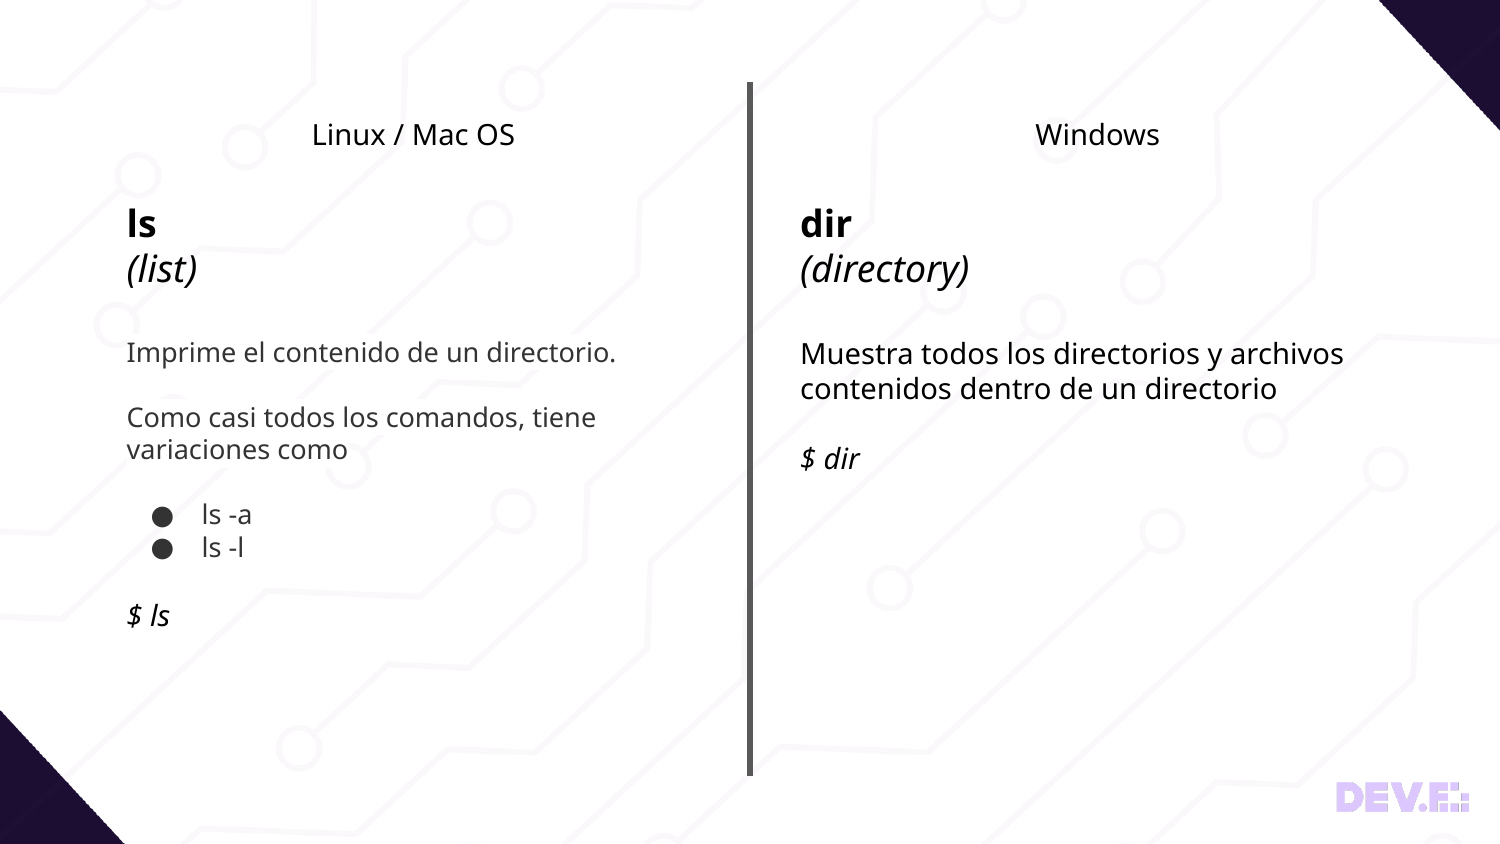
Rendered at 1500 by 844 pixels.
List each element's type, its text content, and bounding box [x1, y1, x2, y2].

text_box Linux / Mac OS [111, 101, 716, 186]
picture [0, 0, 1500, 844]
text_box Windows [796, 101, 1400, 186]
text_box ls (list) Imprime el contenido de un directorio. Como casi todos los comandos, tiene variaciones como ls -a ls -l $ ls [111, 185, 735, 776]
text_box dir (directory) Muestra todos los directorios y archivos contenidos dentro de un directorio $ dir [785, 185, 1465, 776]
